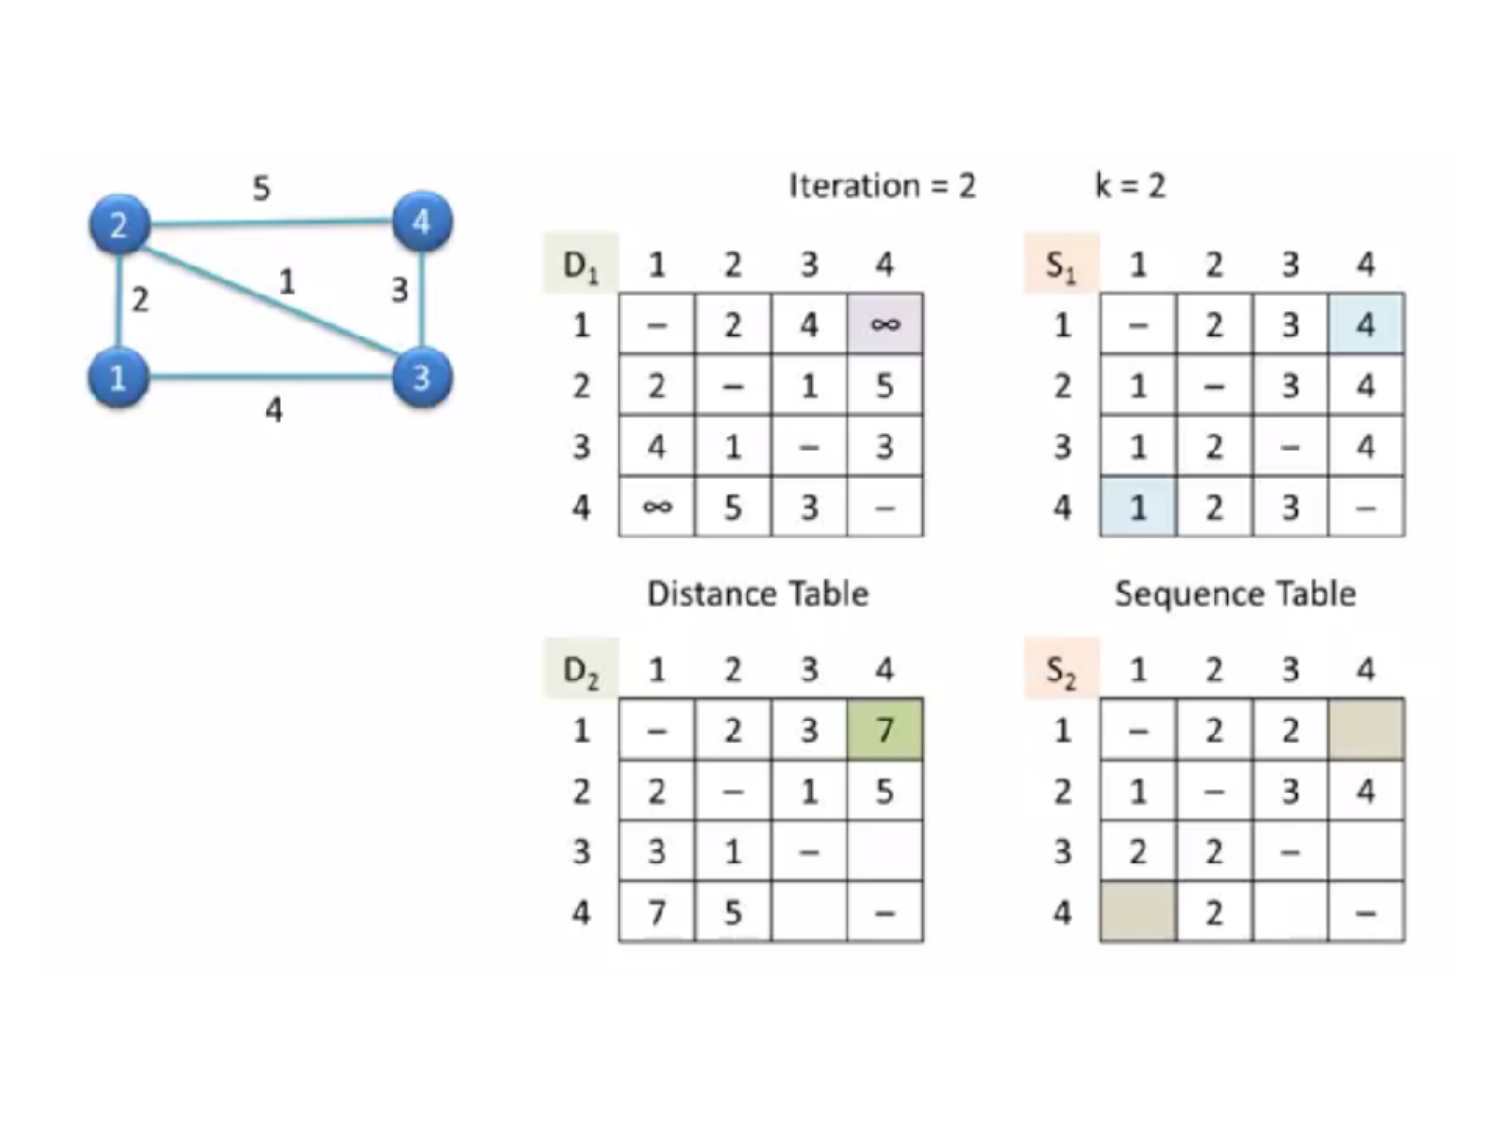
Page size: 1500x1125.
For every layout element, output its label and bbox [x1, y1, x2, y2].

picture [46, 148, 1454, 976]
